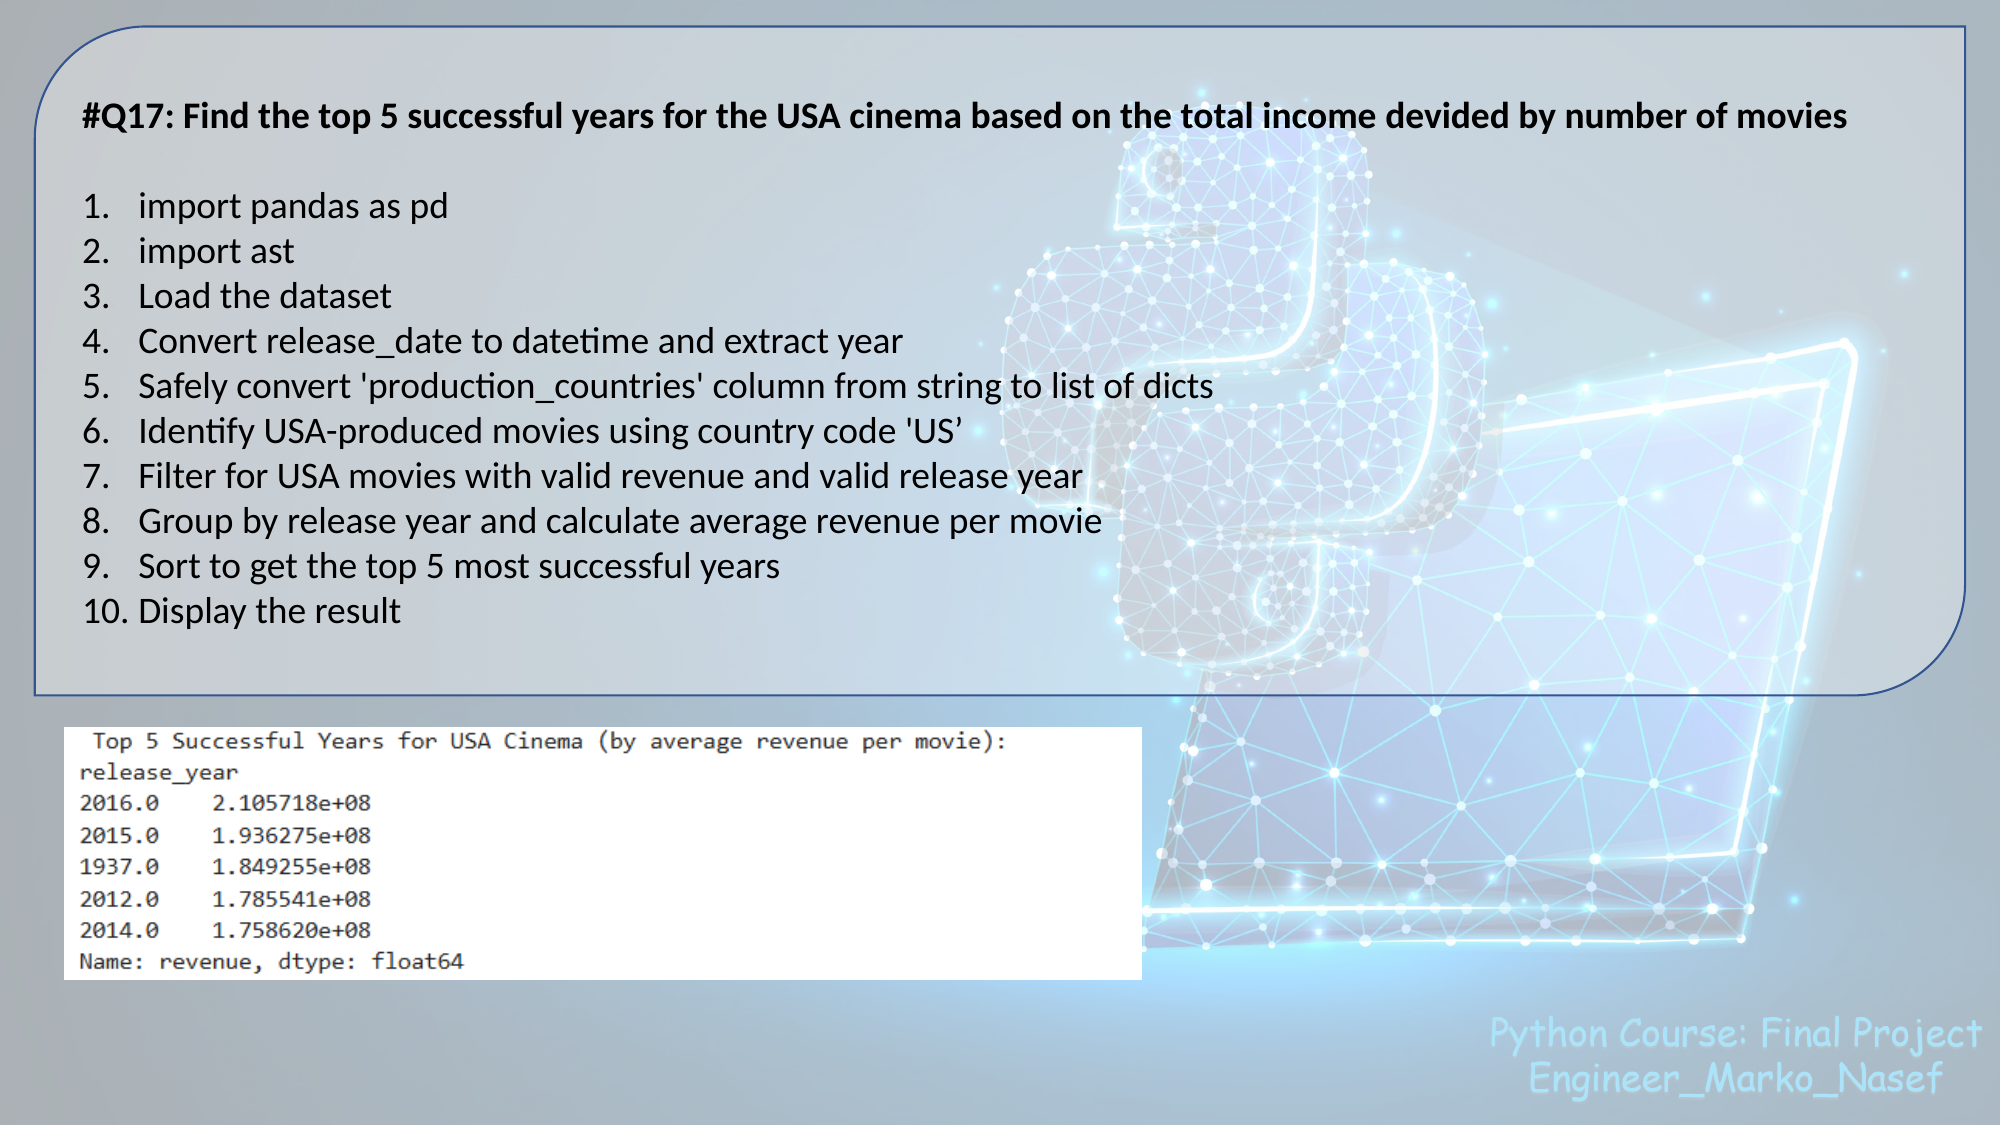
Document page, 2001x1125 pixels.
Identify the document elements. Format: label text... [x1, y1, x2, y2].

text_box #Q17: Find the top 5 successful years for the USA cinema based on the total income devided by number of movies import pandas as pd import ast Load the dataset Convert release_date to datetime and extract year Safely convert 'production_countries' column from string to list of dicts Identify USA-produced movies using country code 'US’ Filter for USA movies with valid revenue and valid release year Group by release year and calculate average revenue per movie Sort to get the top 5 most successful years Display the result [33, 25, 1967, 697]
picture [64, 727, 1142, 980]
